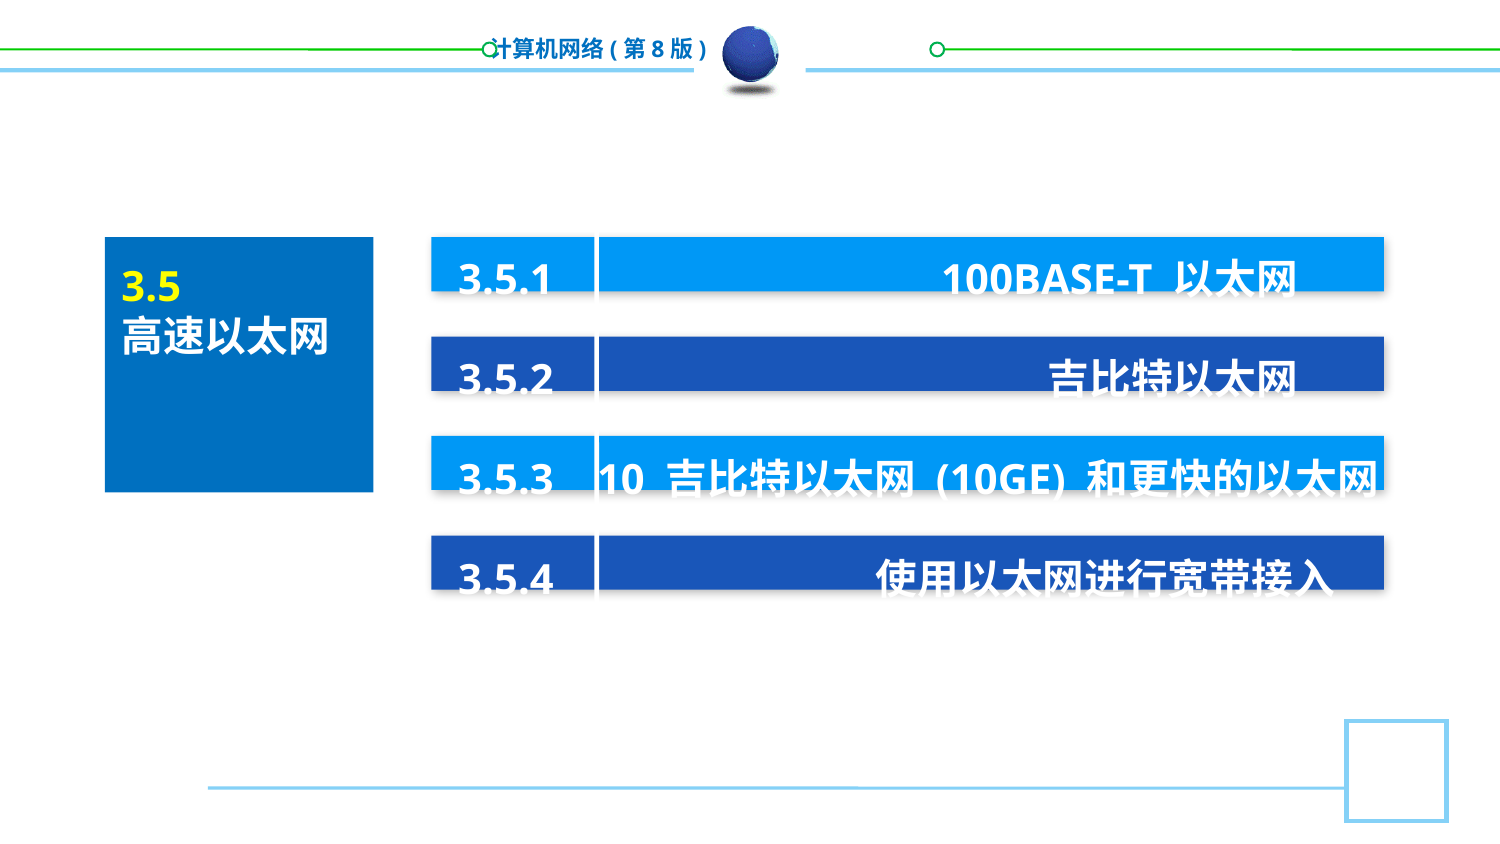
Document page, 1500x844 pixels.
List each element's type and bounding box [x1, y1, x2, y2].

text_box [431, 195, 1398, 611]
text_box [104, 237, 374, 493]
picture [720, 24, 780, 100]
